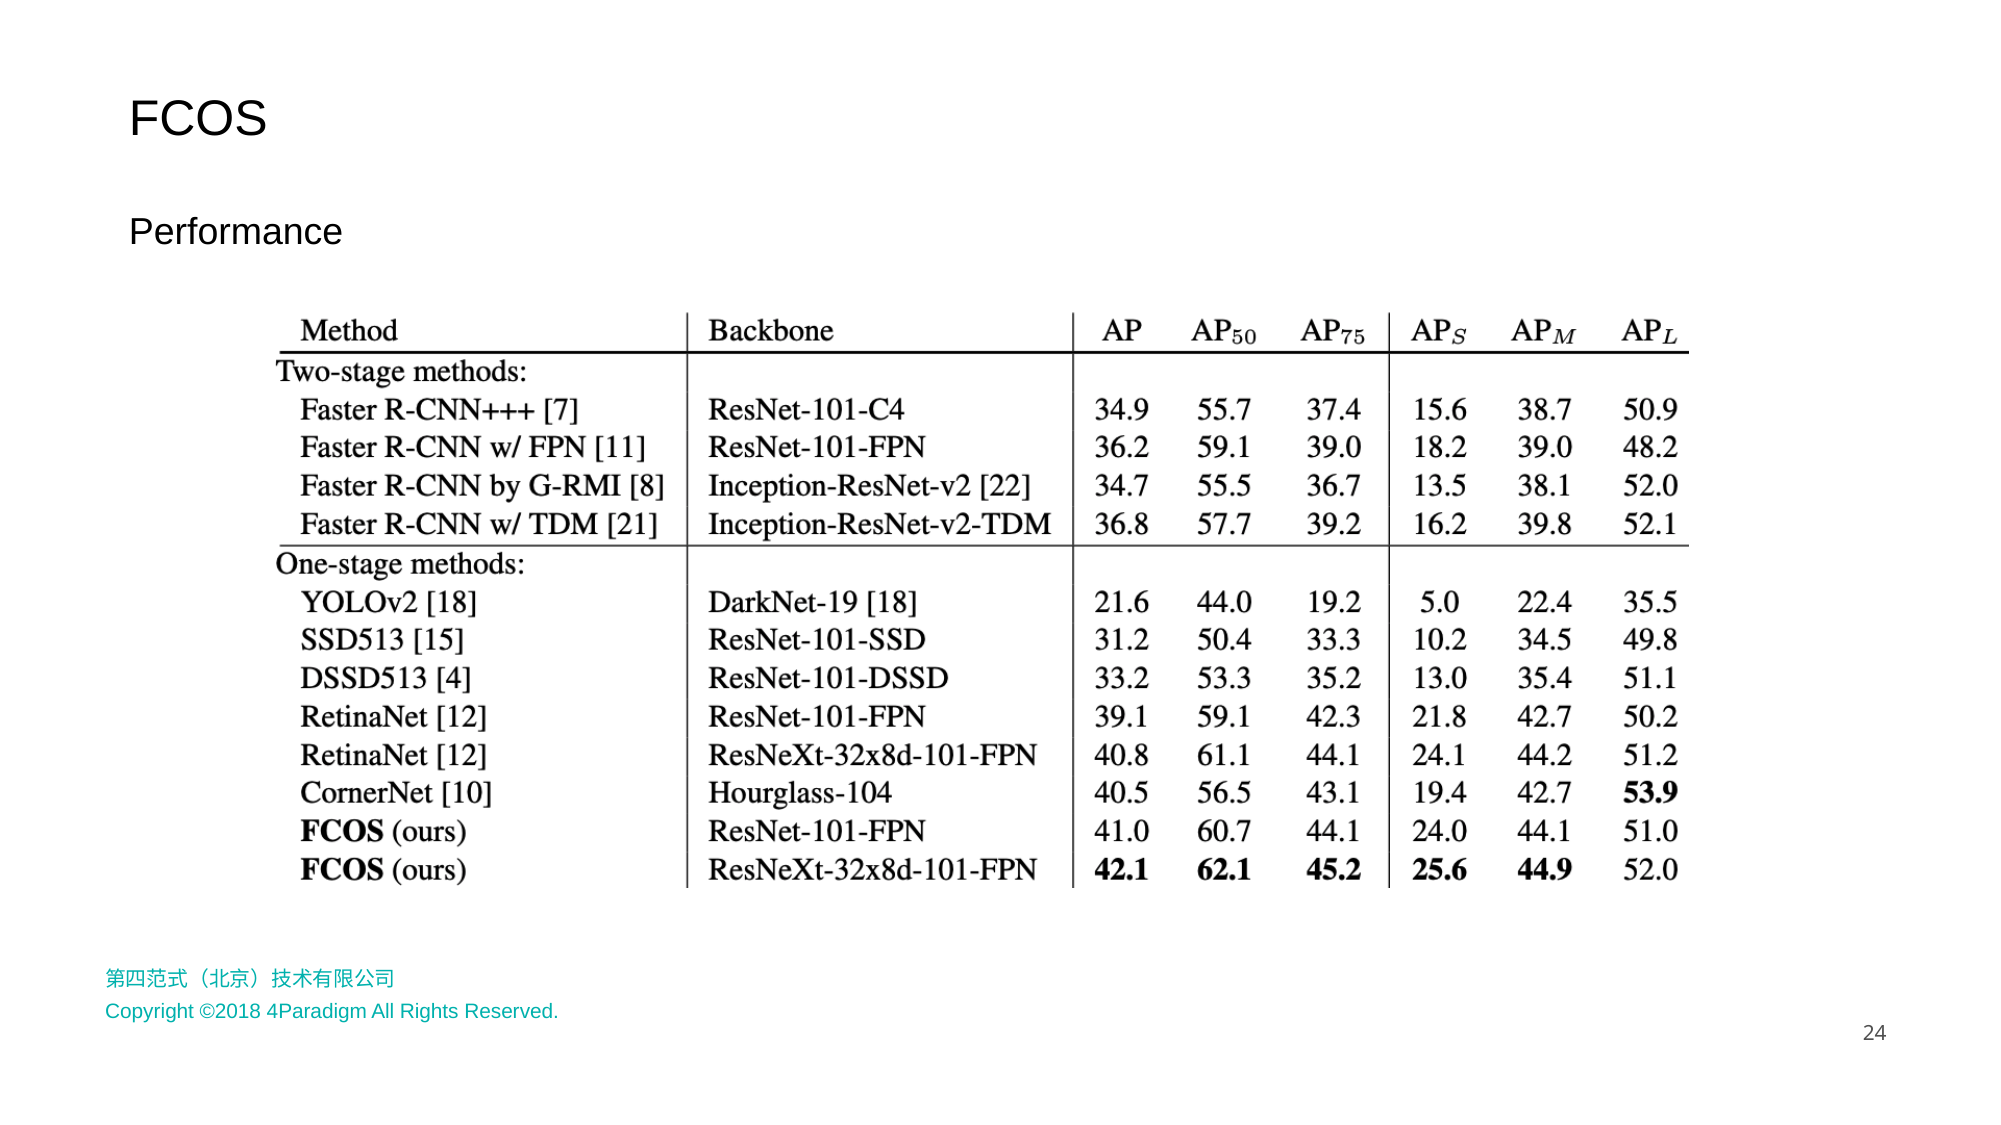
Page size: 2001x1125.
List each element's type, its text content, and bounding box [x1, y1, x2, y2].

text_box FCOS [114, 78, 386, 198]
picture [273, 302, 1689, 889]
text_box Performance [114, 199, 433, 259]
slide_number 24 [1838, 1021, 1911, 1047]
